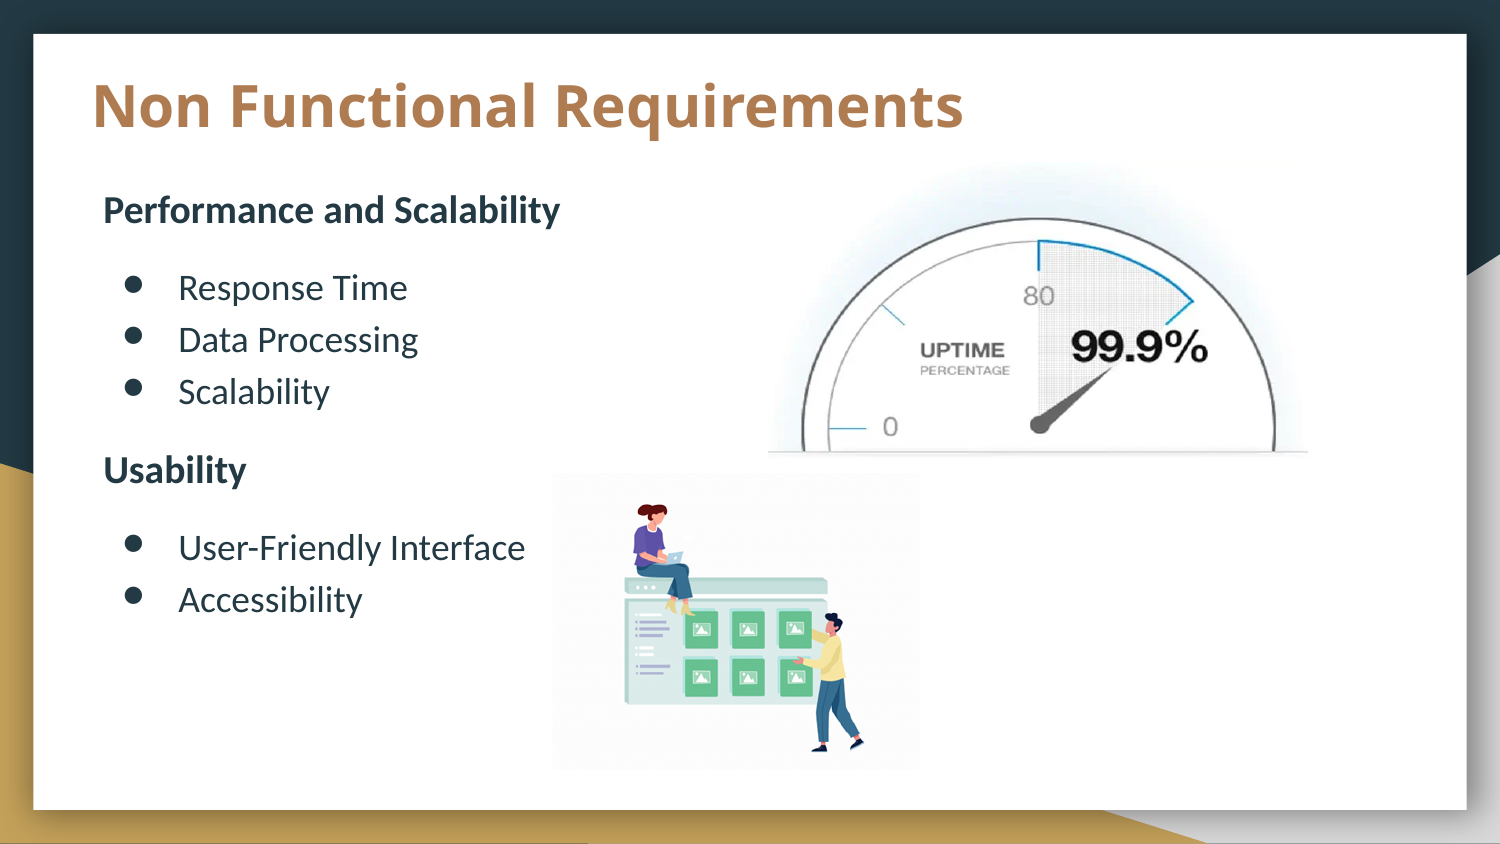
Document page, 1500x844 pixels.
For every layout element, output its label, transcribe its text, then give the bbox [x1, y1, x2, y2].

list Performance and Scalability Response Time Data Processing Scalability Usability User-Friendly Interface Accessibility [88, 162, 1431, 792]
picture [552, 473, 920, 770]
picture [768, 161, 1308, 459]
title Non Functional Requirements [76, 53, 1308, 163]
